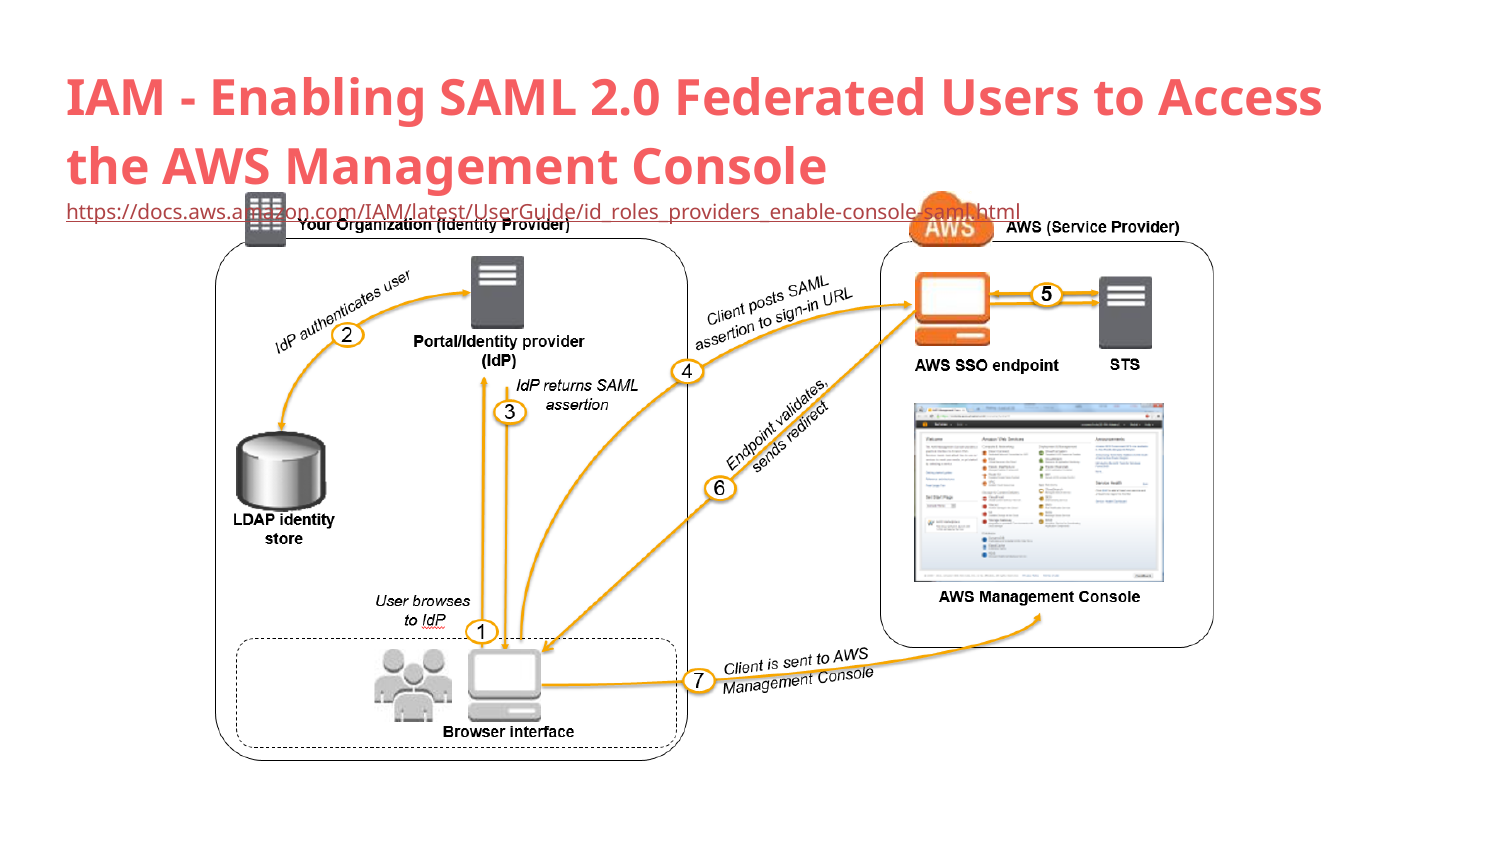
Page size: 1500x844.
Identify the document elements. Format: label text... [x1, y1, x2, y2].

title IAM - Enabling SAML 2.0 Federated Users to Access the AWS Management Console https://docs.aws.amazon.com/IAM/latest/UserGuide/id_roles_providers_enable-console-saml.html [51, 41, 1392, 166]
picture [209, 184, 1218, 767]
